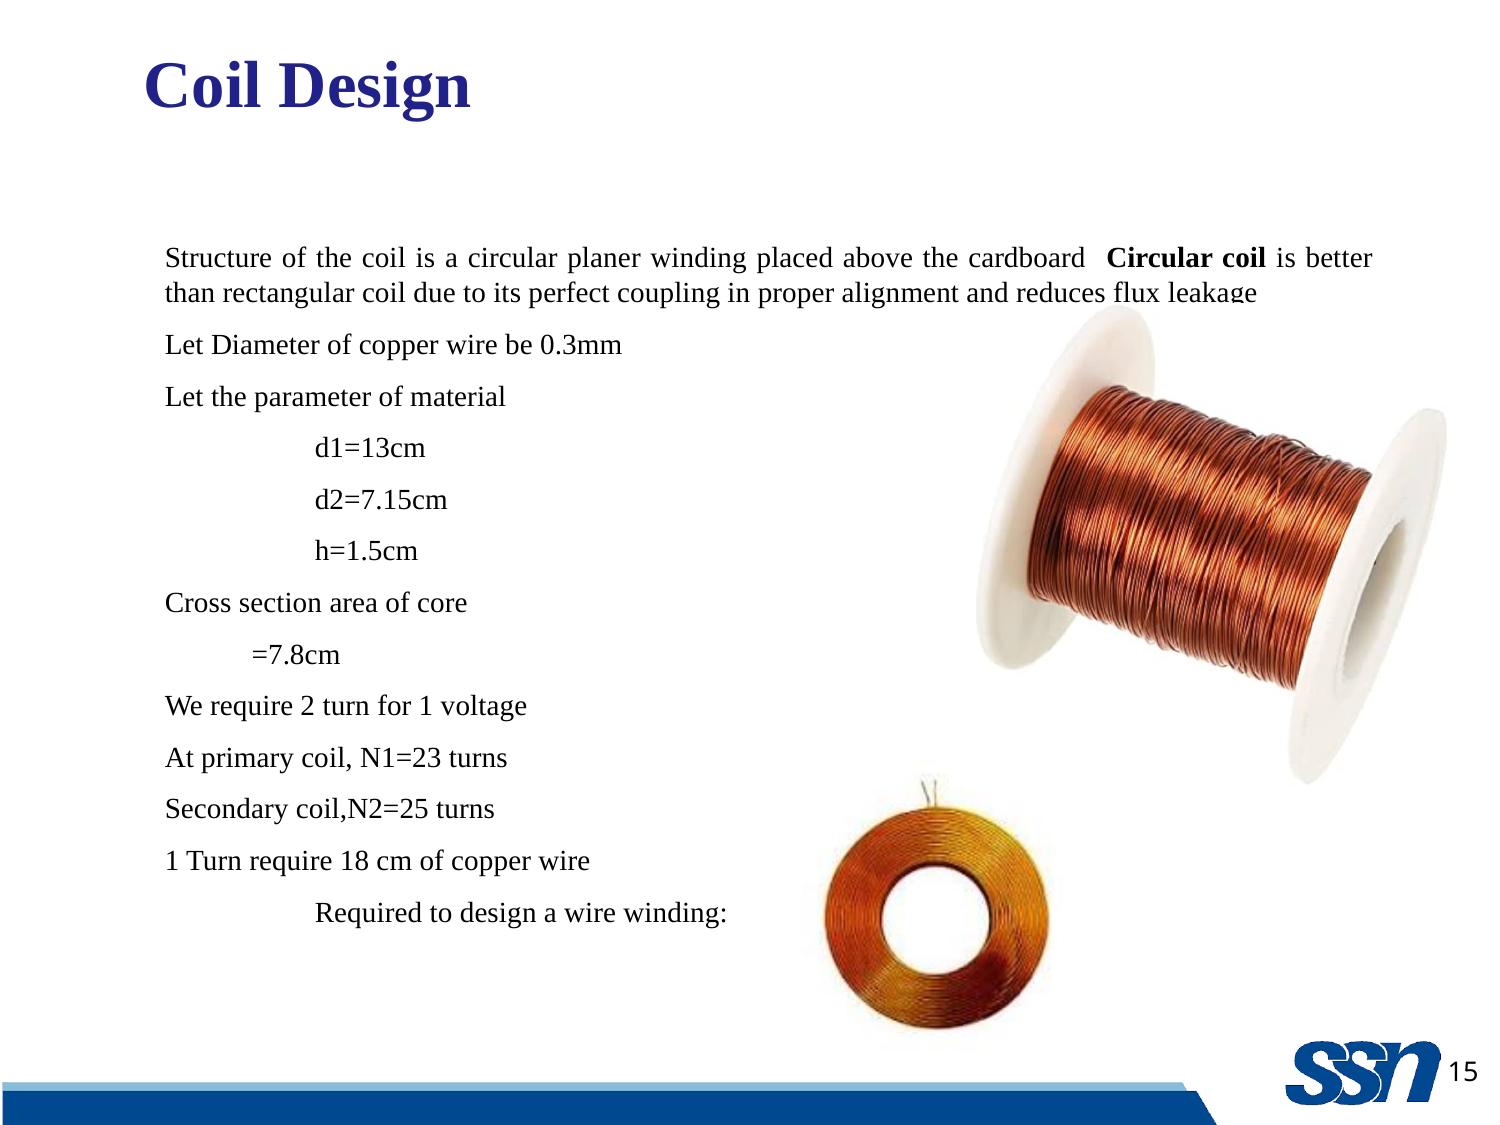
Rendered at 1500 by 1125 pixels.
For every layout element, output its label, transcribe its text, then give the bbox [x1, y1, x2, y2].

slide_number 15 [1403, 1038, 1494, 1125]
picture [0, 302, 1500, 1125]
title Coil Design [128, 33, 1404, 257]
